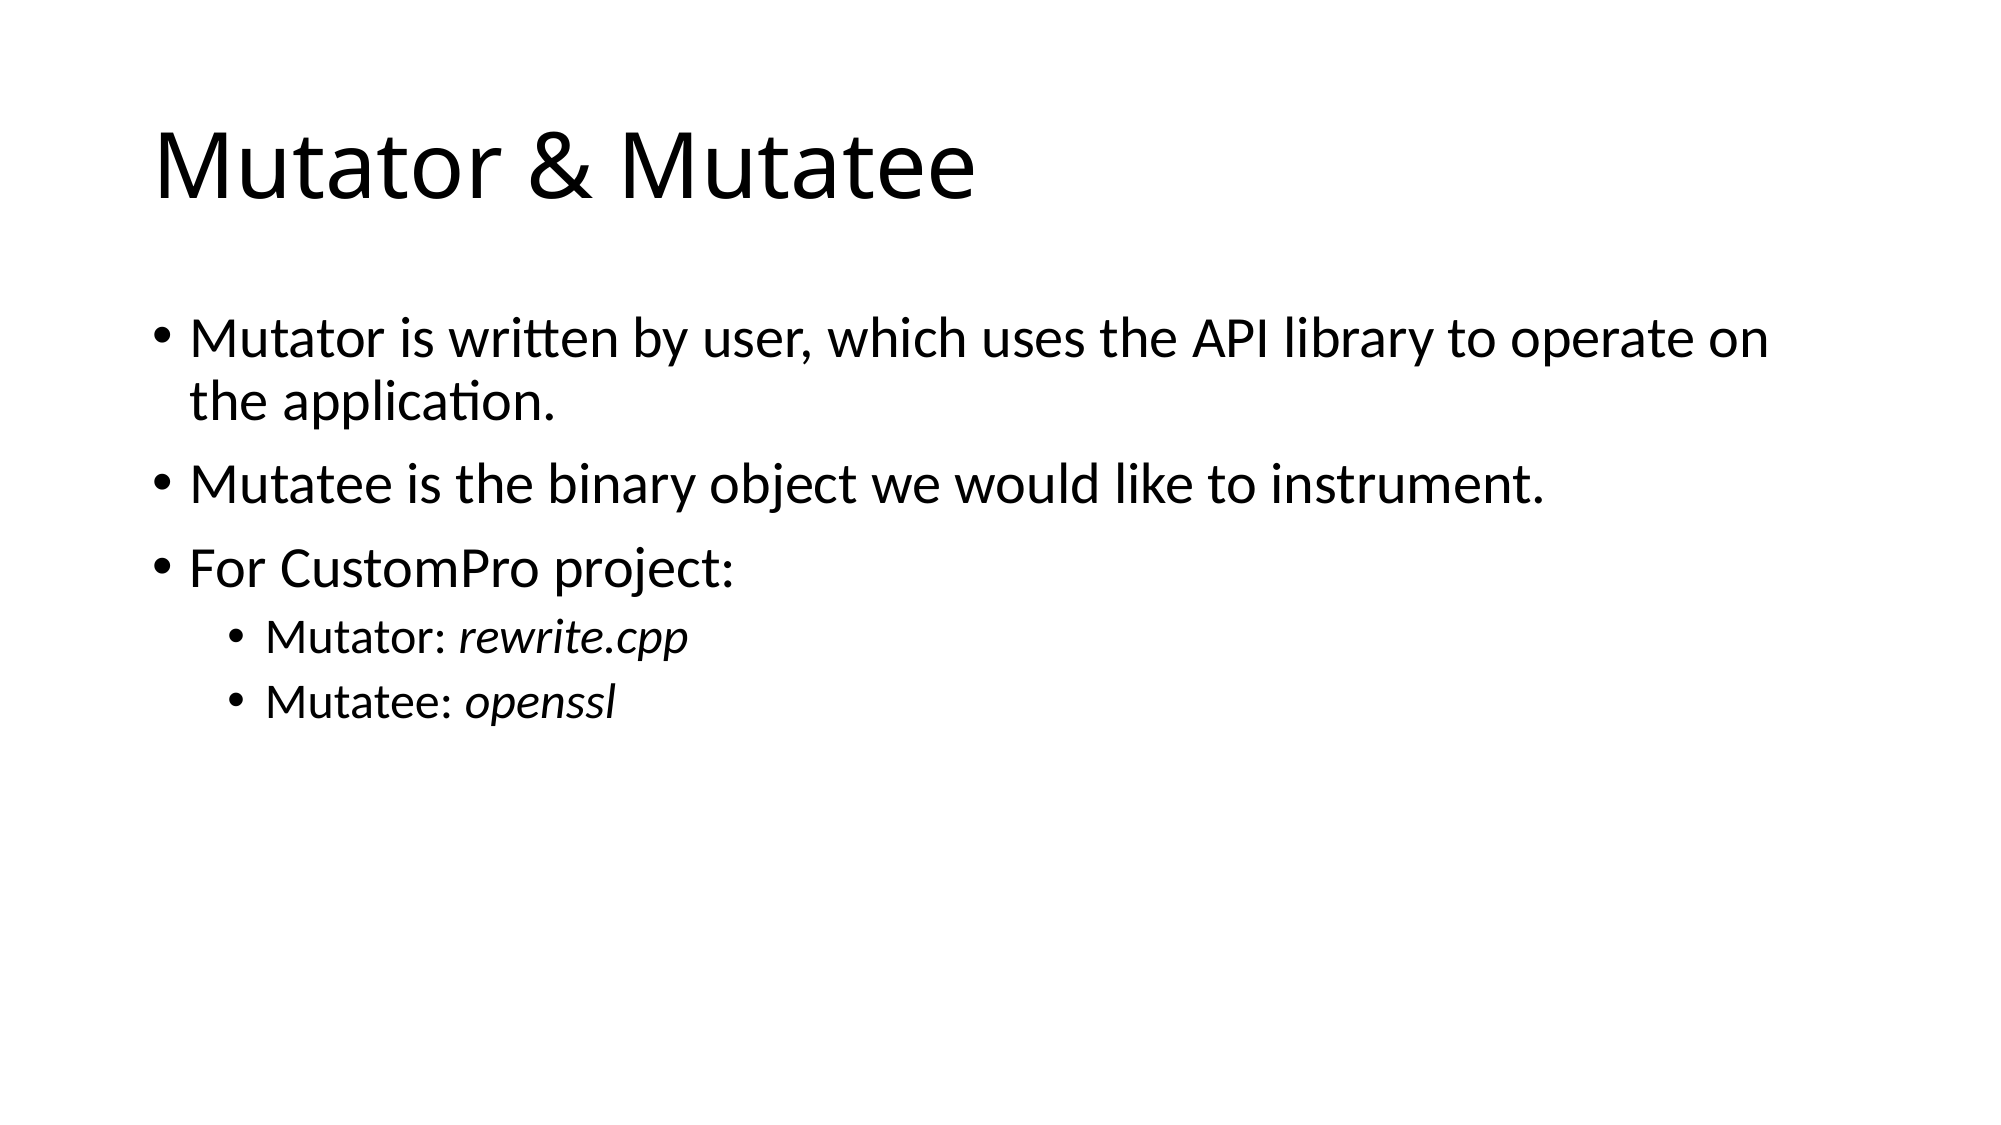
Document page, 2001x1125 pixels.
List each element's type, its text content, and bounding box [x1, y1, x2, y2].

title Mutator & Mutatee [137, 59, 1863, 278]
list Mutator is written by user, which uses the API library to operate on the application. Mutatee is the binary object we would like to instrument. For CustomPro project: Mutator: rewrite.cpp Mutatee: openssl [137, 299, 1863, 1014]
